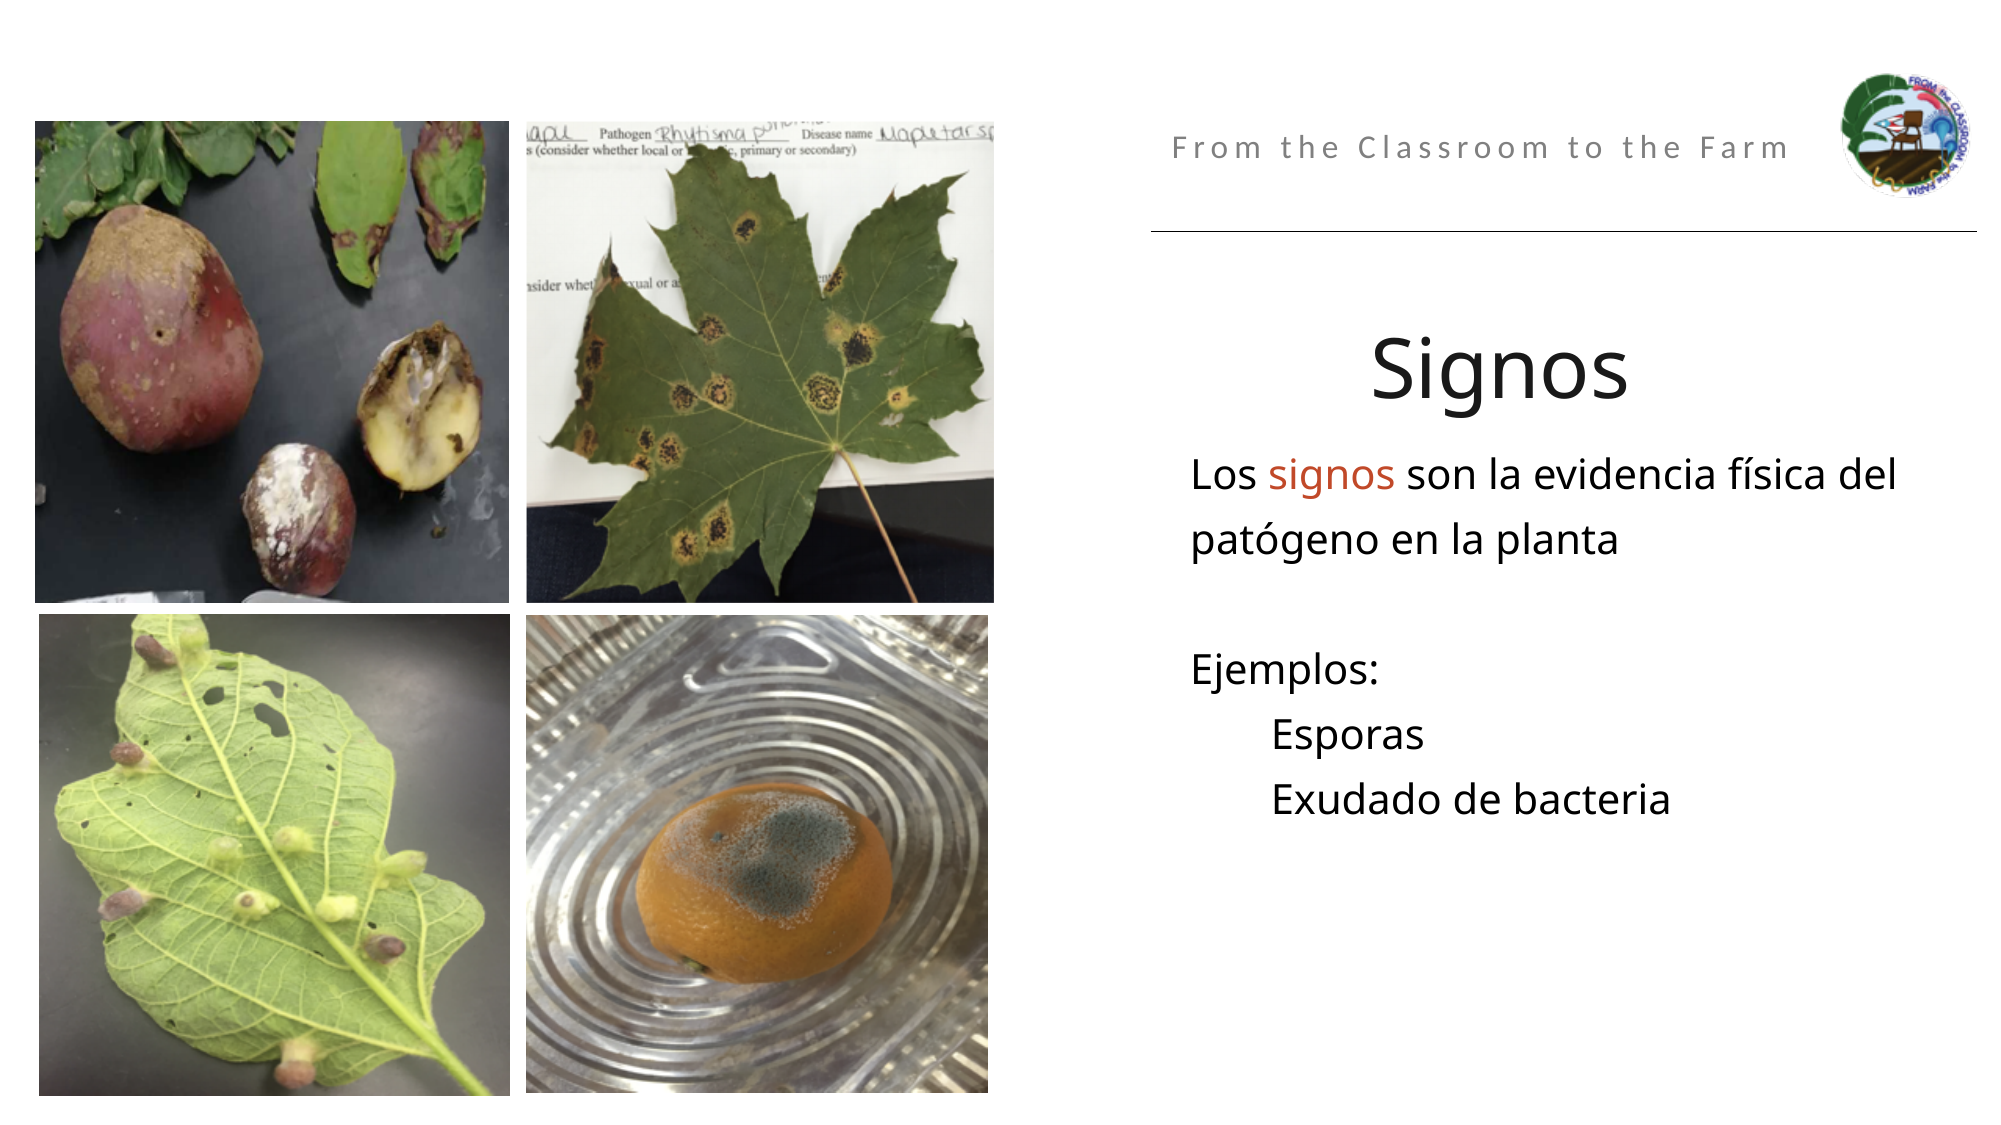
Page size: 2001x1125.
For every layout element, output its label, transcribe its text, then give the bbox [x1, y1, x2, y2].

text_box Los signos son la evidencia física del patógeno en la planta Ejemplos: Esporas Exudado de bacteria [1108, 425, 1919, 831]
picture [526, 615, 988, 1093]
picture [39, 614, 510, 1096]
picture [519, 122, 1001, 602]
picture [35, 121, 509, 603]
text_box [1150, 58, 2000, 413]
